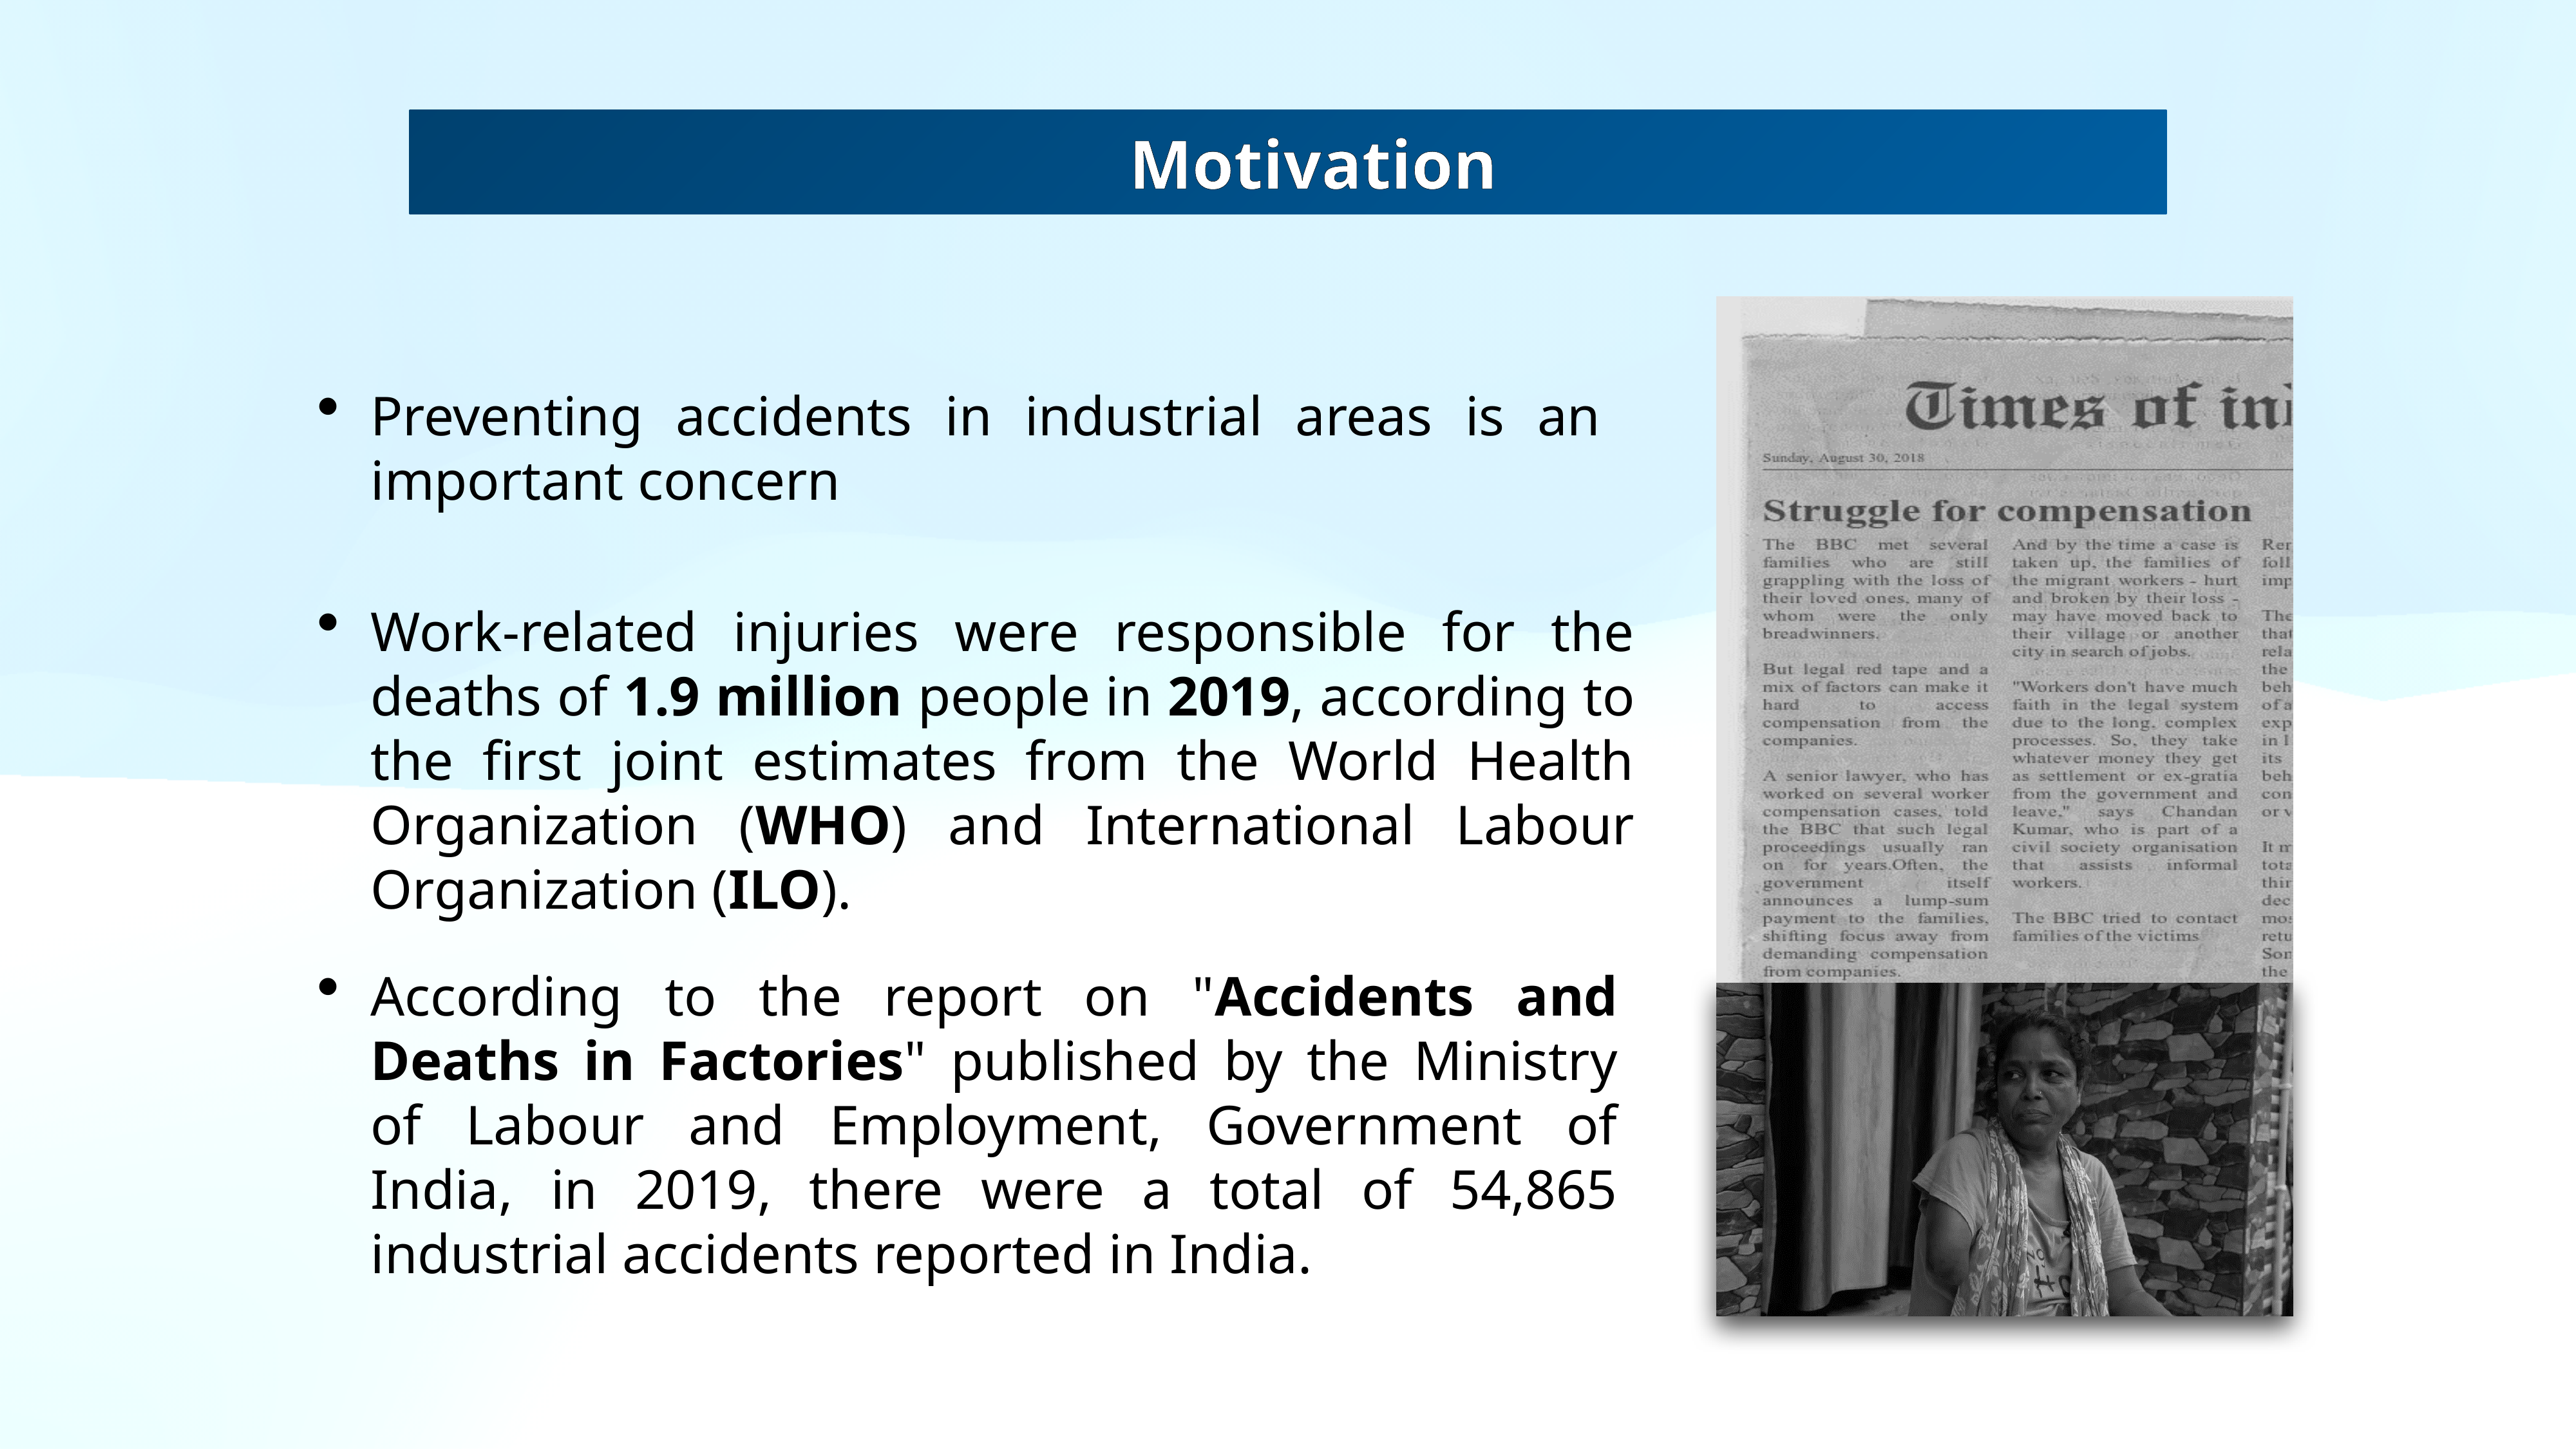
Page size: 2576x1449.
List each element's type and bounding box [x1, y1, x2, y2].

picture [0, 0, 2576, 1449]
text_box [409, 107, 2167, 217]
text_box [1716, 296, 2294, 1316]
text_box [312, 377, 1640, 1226]
